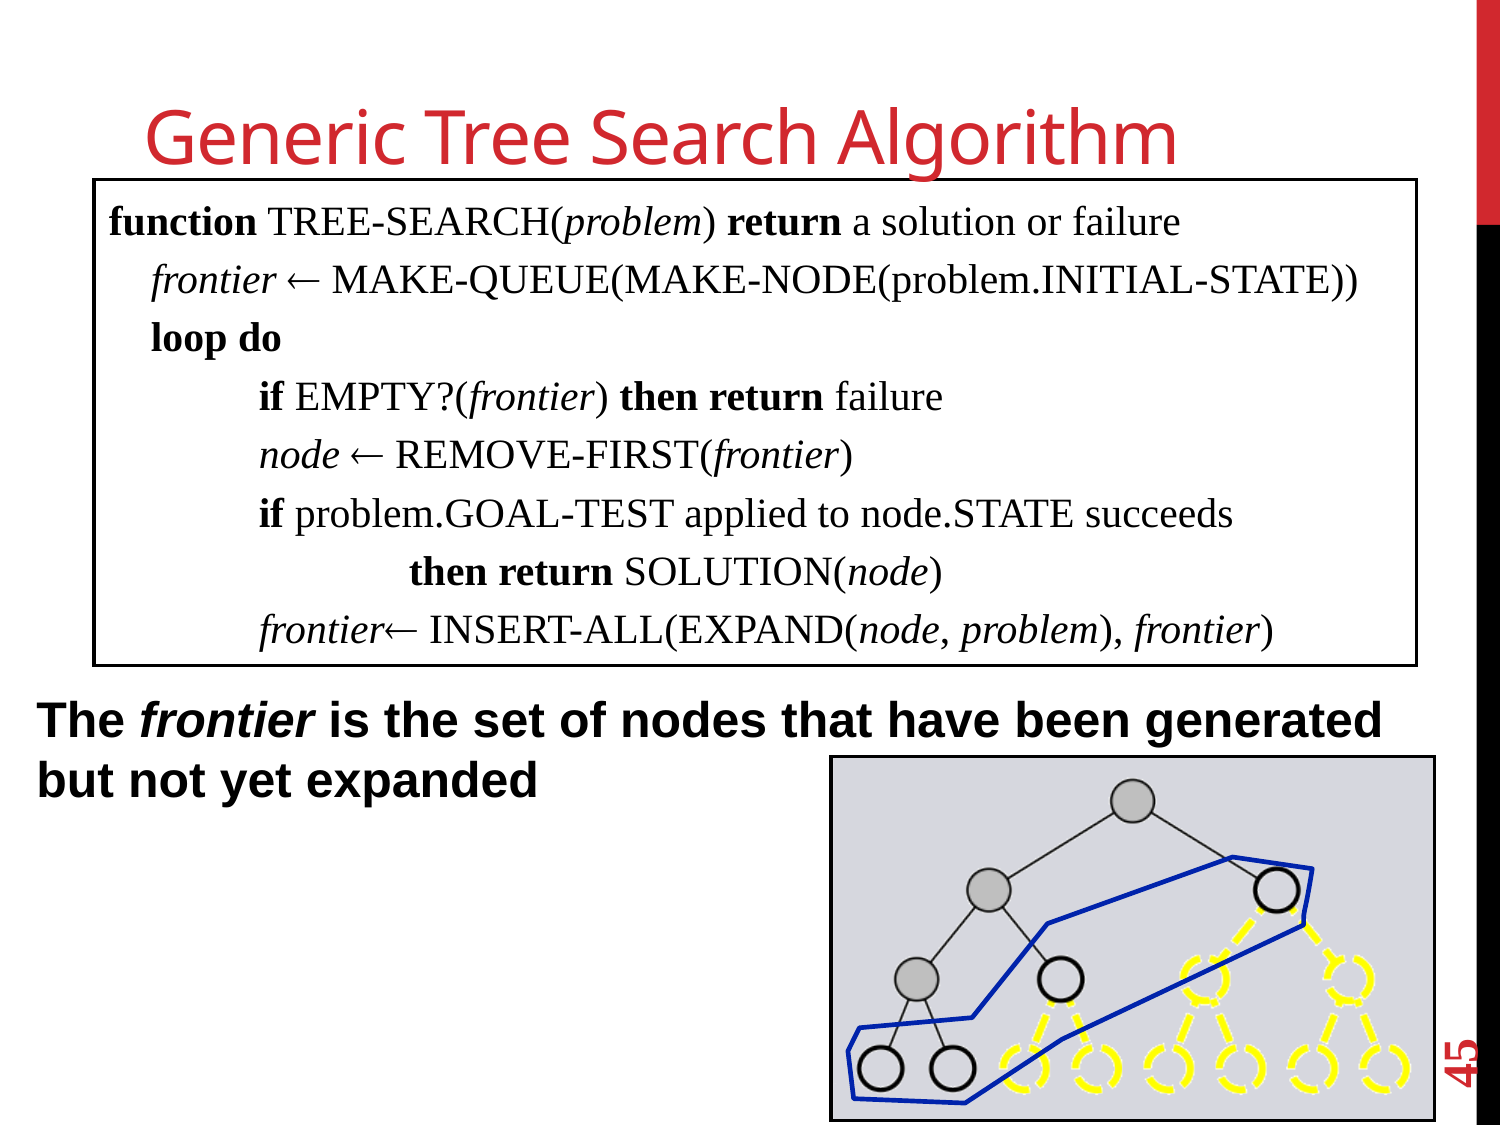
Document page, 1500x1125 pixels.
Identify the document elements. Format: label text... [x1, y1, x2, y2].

text_box function TREE-SEARCH(problem) return a solution or failure frontier  MAKE-QUEUE(MAKE-NODE(problem.INITIAL-STATE)) loop do if EMPTY?(frontier) then return failure node  REMOVE-FIRST(frontier) if problem.GOAL-TEST applied to node.STATE succeeds then return SOLUTION(node) frontier INSERT-ALL(EXPAND(node, problem), frontier) [94, 179, 1417, 666]
slide_number 45 [1441, 887, 1488, 1104]
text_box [832, 757, 1434, 1120]
title Generic Tree Search Algorithm [128, 0, 1404, 188]
list The frontier is the set of nodes that have been generated but not yet expanded [21, 680, 1450, 1051]
